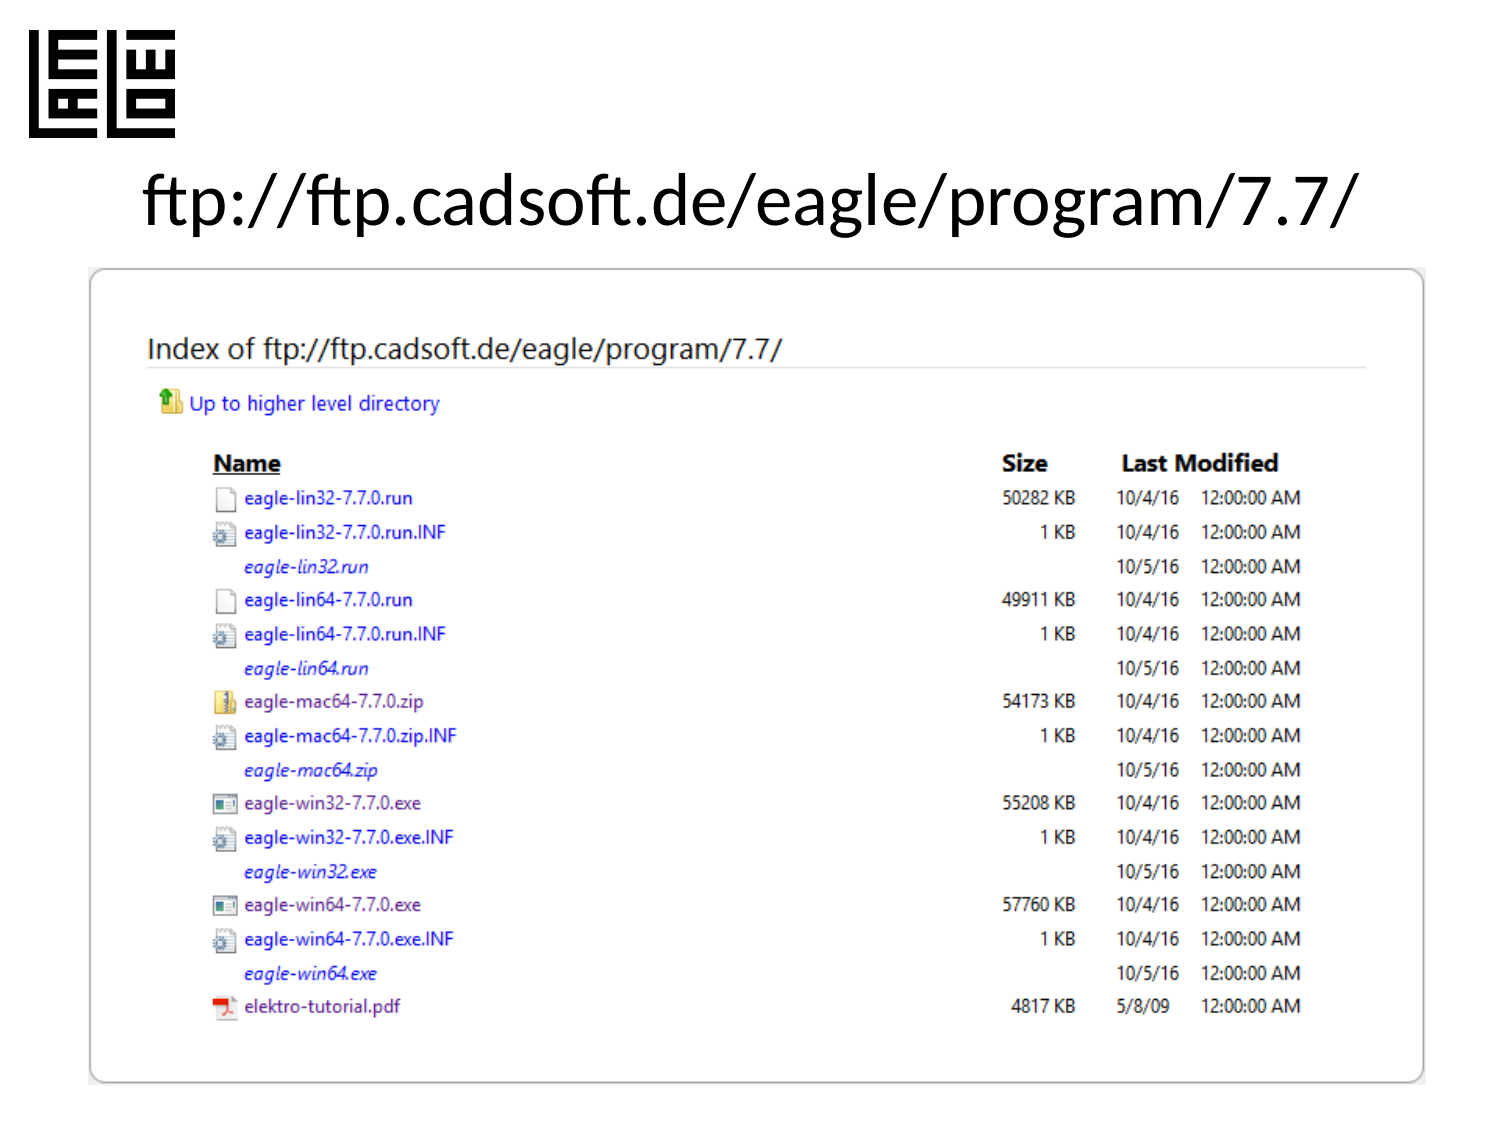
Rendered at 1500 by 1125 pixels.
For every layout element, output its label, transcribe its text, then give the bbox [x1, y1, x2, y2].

title ftp://ftp.cadsoft.de/eagle/program/7.7/ [76, 101, 1427, 290]
picture [88, 266, 1427, 1085]
picture [29, 30, 175, 138]
